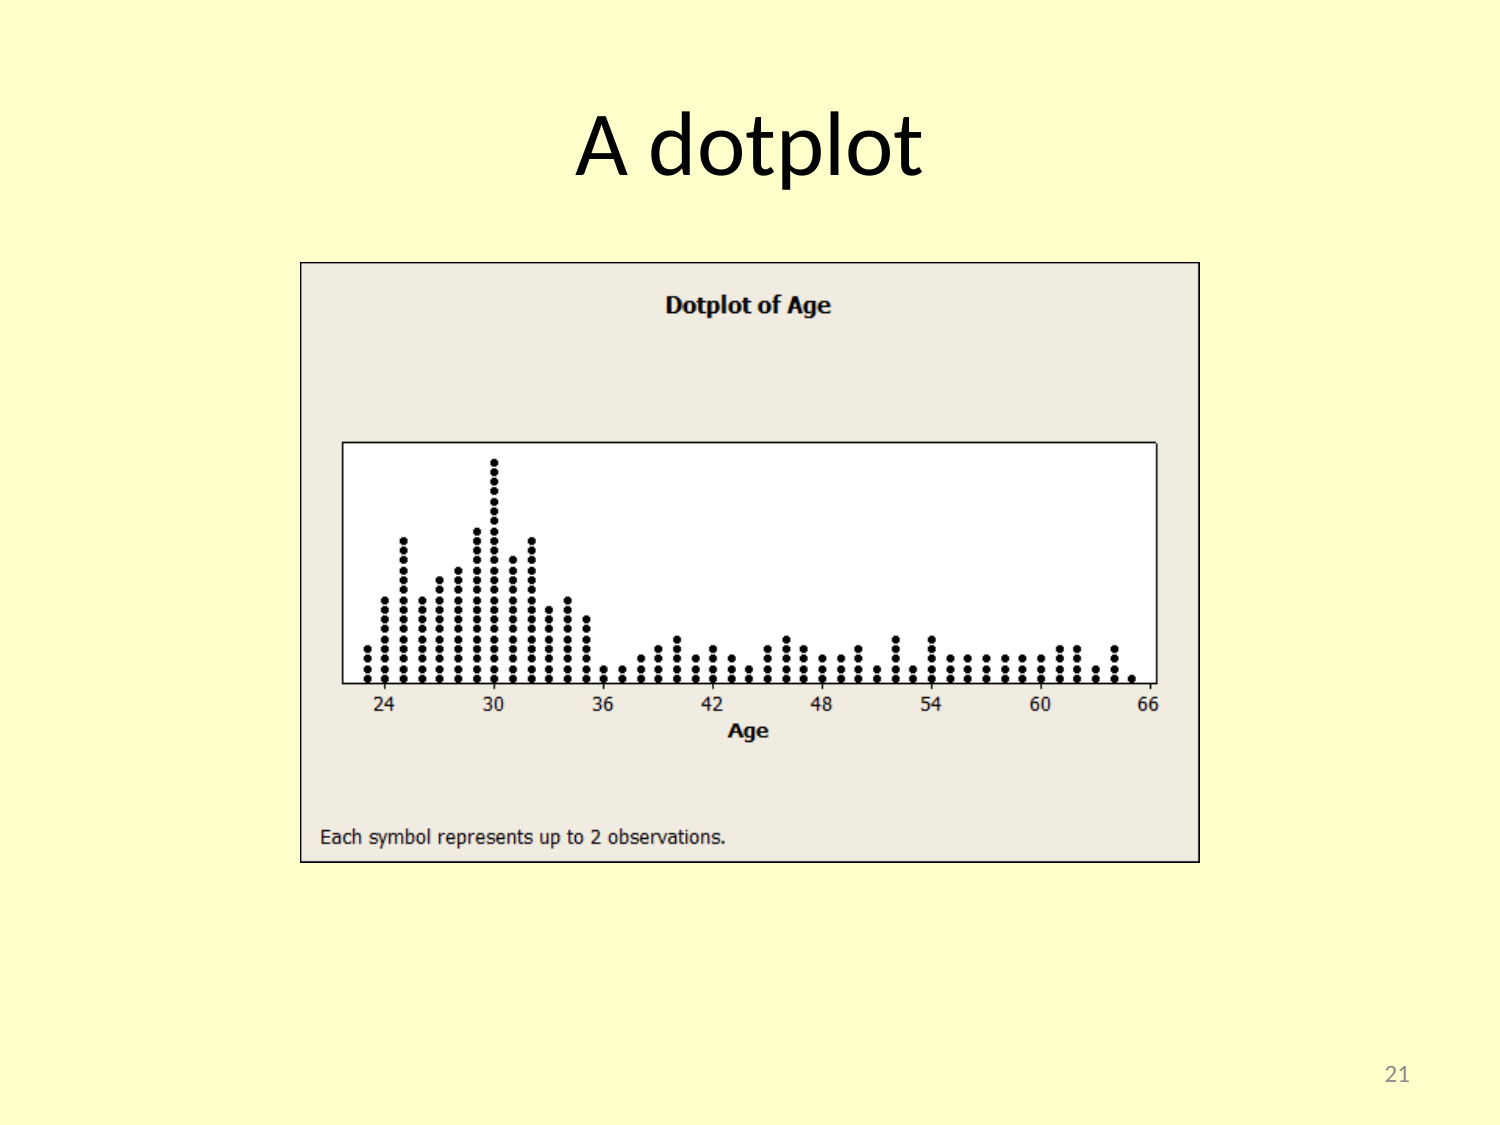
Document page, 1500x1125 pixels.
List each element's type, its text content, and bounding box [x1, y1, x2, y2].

picture [299, 262, 1201, 863]
title A dotplot [75, 45, 1425, 233]
slide_number 21 [1074, 1042, 1425, 1103]
